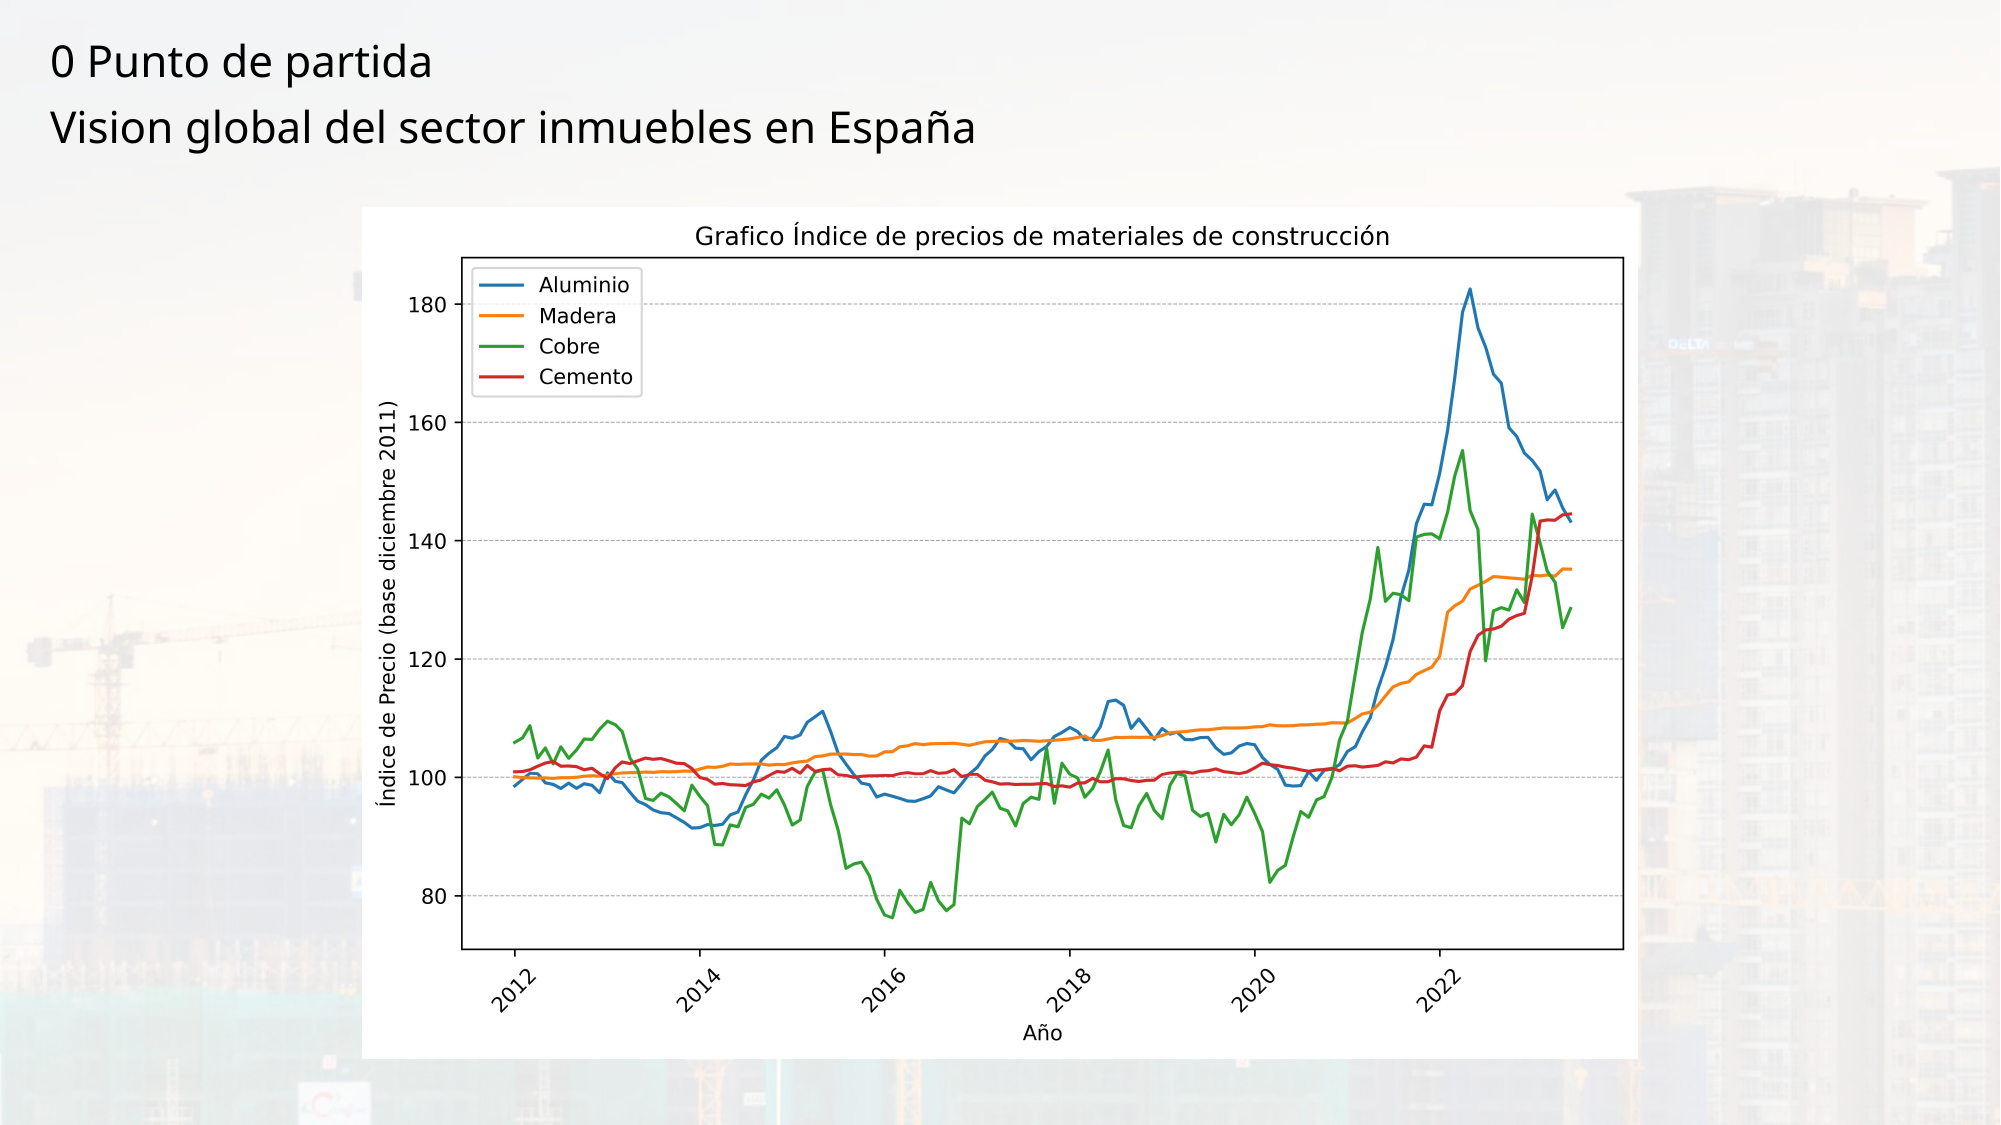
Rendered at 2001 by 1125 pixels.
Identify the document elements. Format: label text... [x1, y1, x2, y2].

subtitle 0 Punto de partida Vision global del sector inmuebles en España [34, 32, 1752, 161]
picture [361, 206, 1638, 1059]
